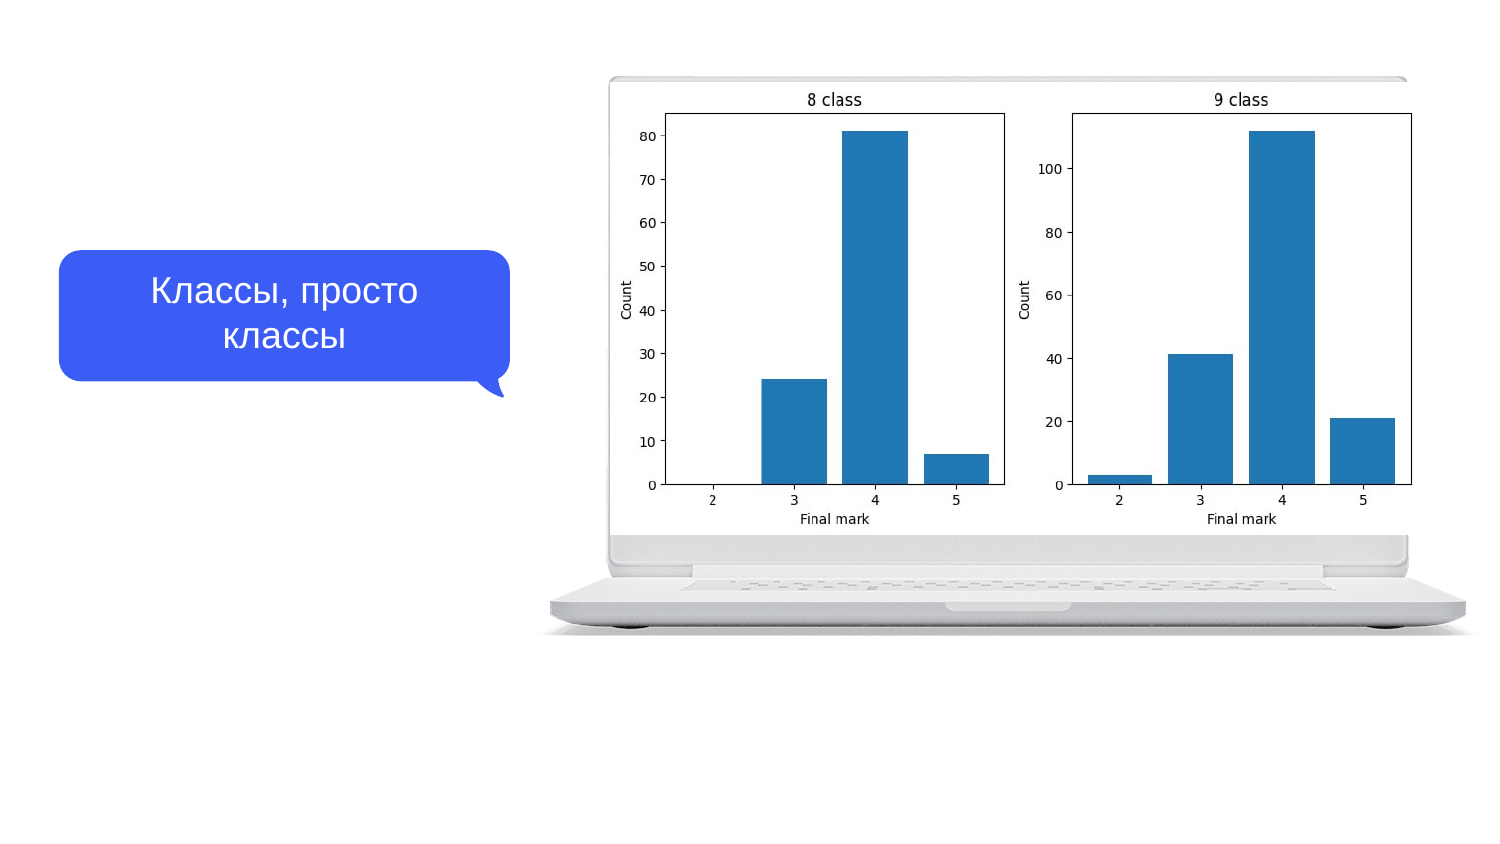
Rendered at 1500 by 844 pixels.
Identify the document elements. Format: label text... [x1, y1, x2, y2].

picture [462, 76, 1500, 662]
text_box Классы, просто классы [58, 250, 457, 382]
